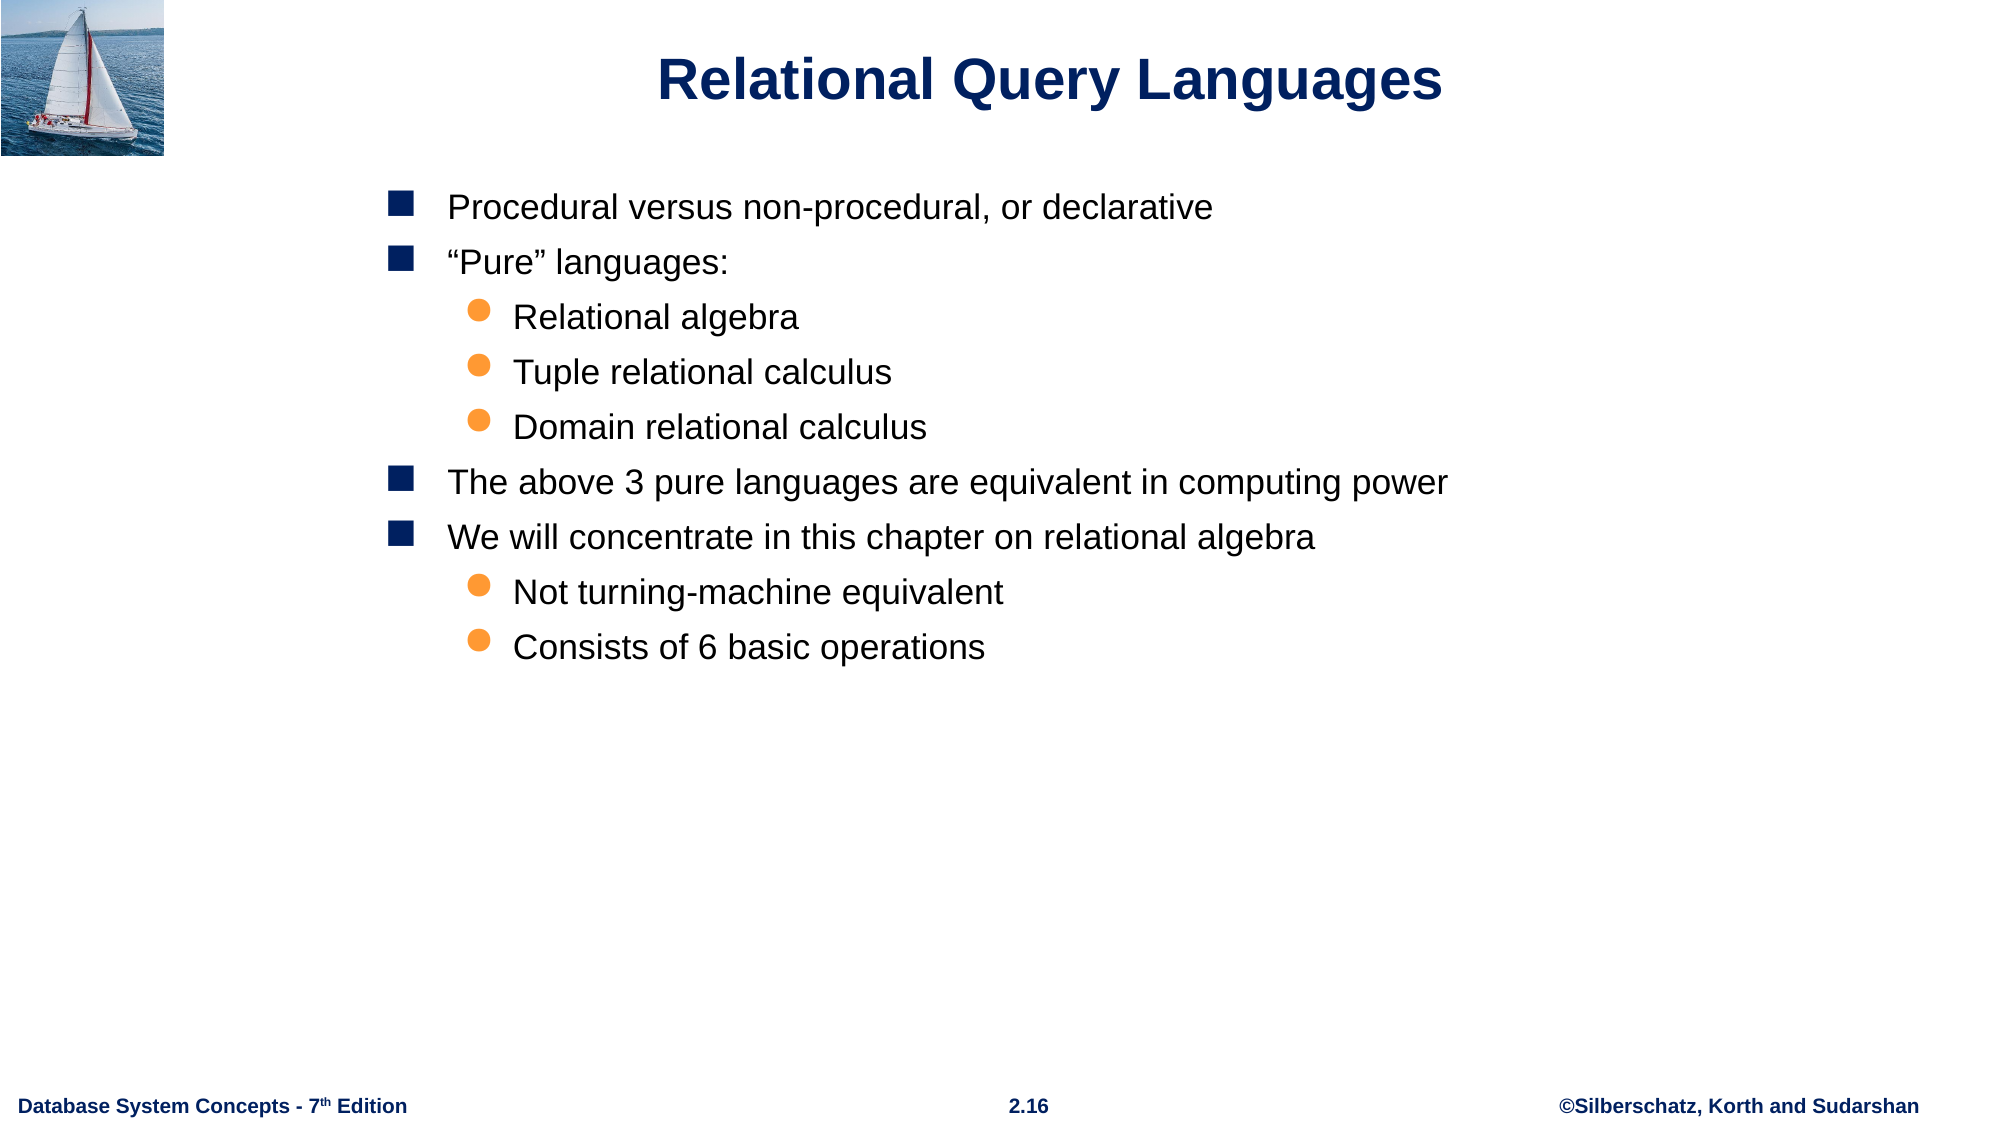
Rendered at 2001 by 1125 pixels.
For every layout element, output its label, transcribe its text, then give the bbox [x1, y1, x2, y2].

list Procedural versus non-procedural, or declarative “Pure” languages: Relational algebra Tuple relational calculus Domain relational calculus The above 3 pure languages are equivalent in computing power We will concentrate in this chapter on relational algebra Not turning-machine equivalent Consists of 6 basic operations [376, 176, 1638, 760]
title Relational Query Languages [167, 18, 1935, 120]
picture [1, 0, 164, 156]
